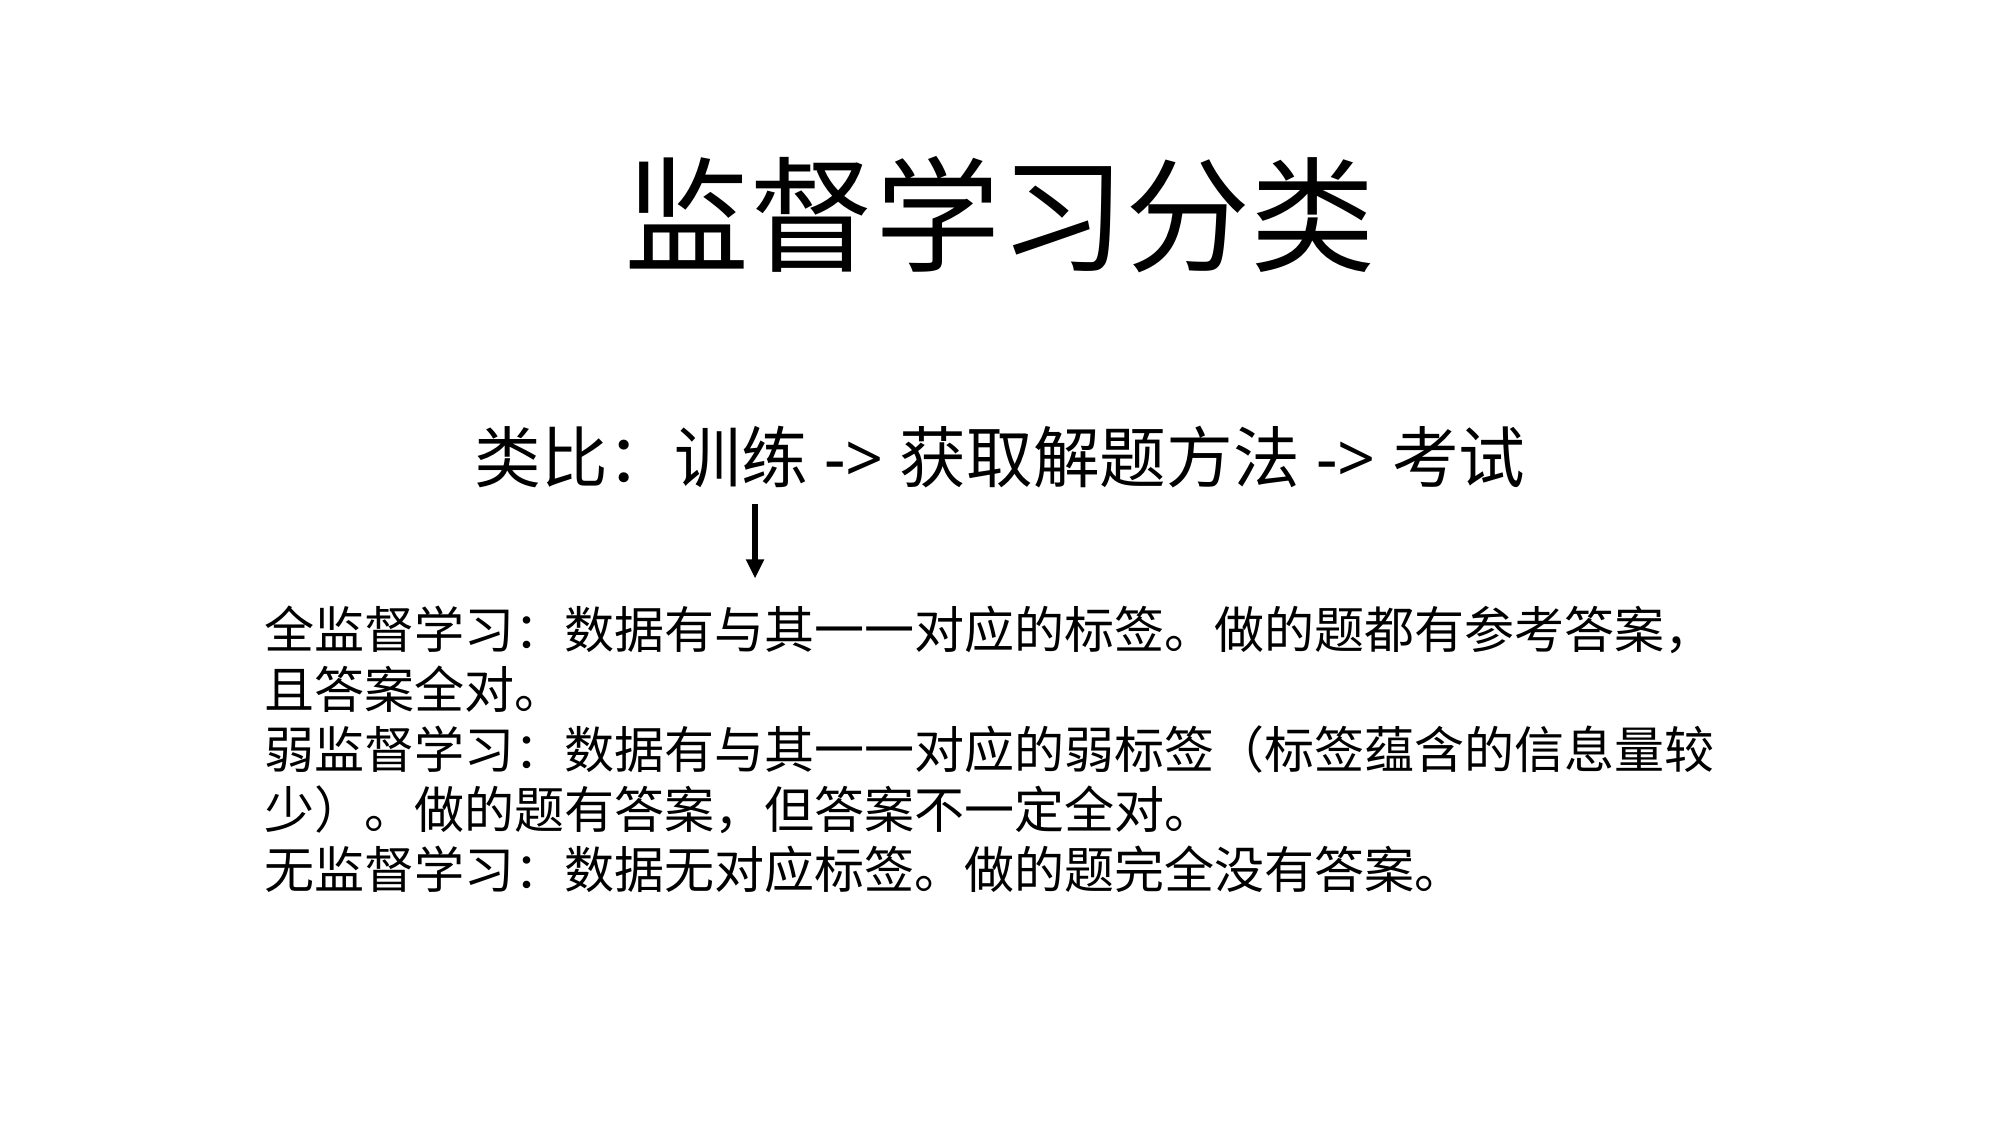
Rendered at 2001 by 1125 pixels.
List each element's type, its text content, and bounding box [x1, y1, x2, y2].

subtitle 全监督学习：数据有与其一一对应的标签。做的题都有参考答案， 且答案全对。 弱监督学习：数据有与其一一对应的弱标签（标签蕴含的信息量较少）。做的题有答案，但答案不一定全对。 无监督学习：数据无对应标签。做的题完全没有答案。 [249, 590, 1750, 863]
title 监督学习分类 类比：训练->获取解题方法->考试 [249, 308, 1750, 504]
